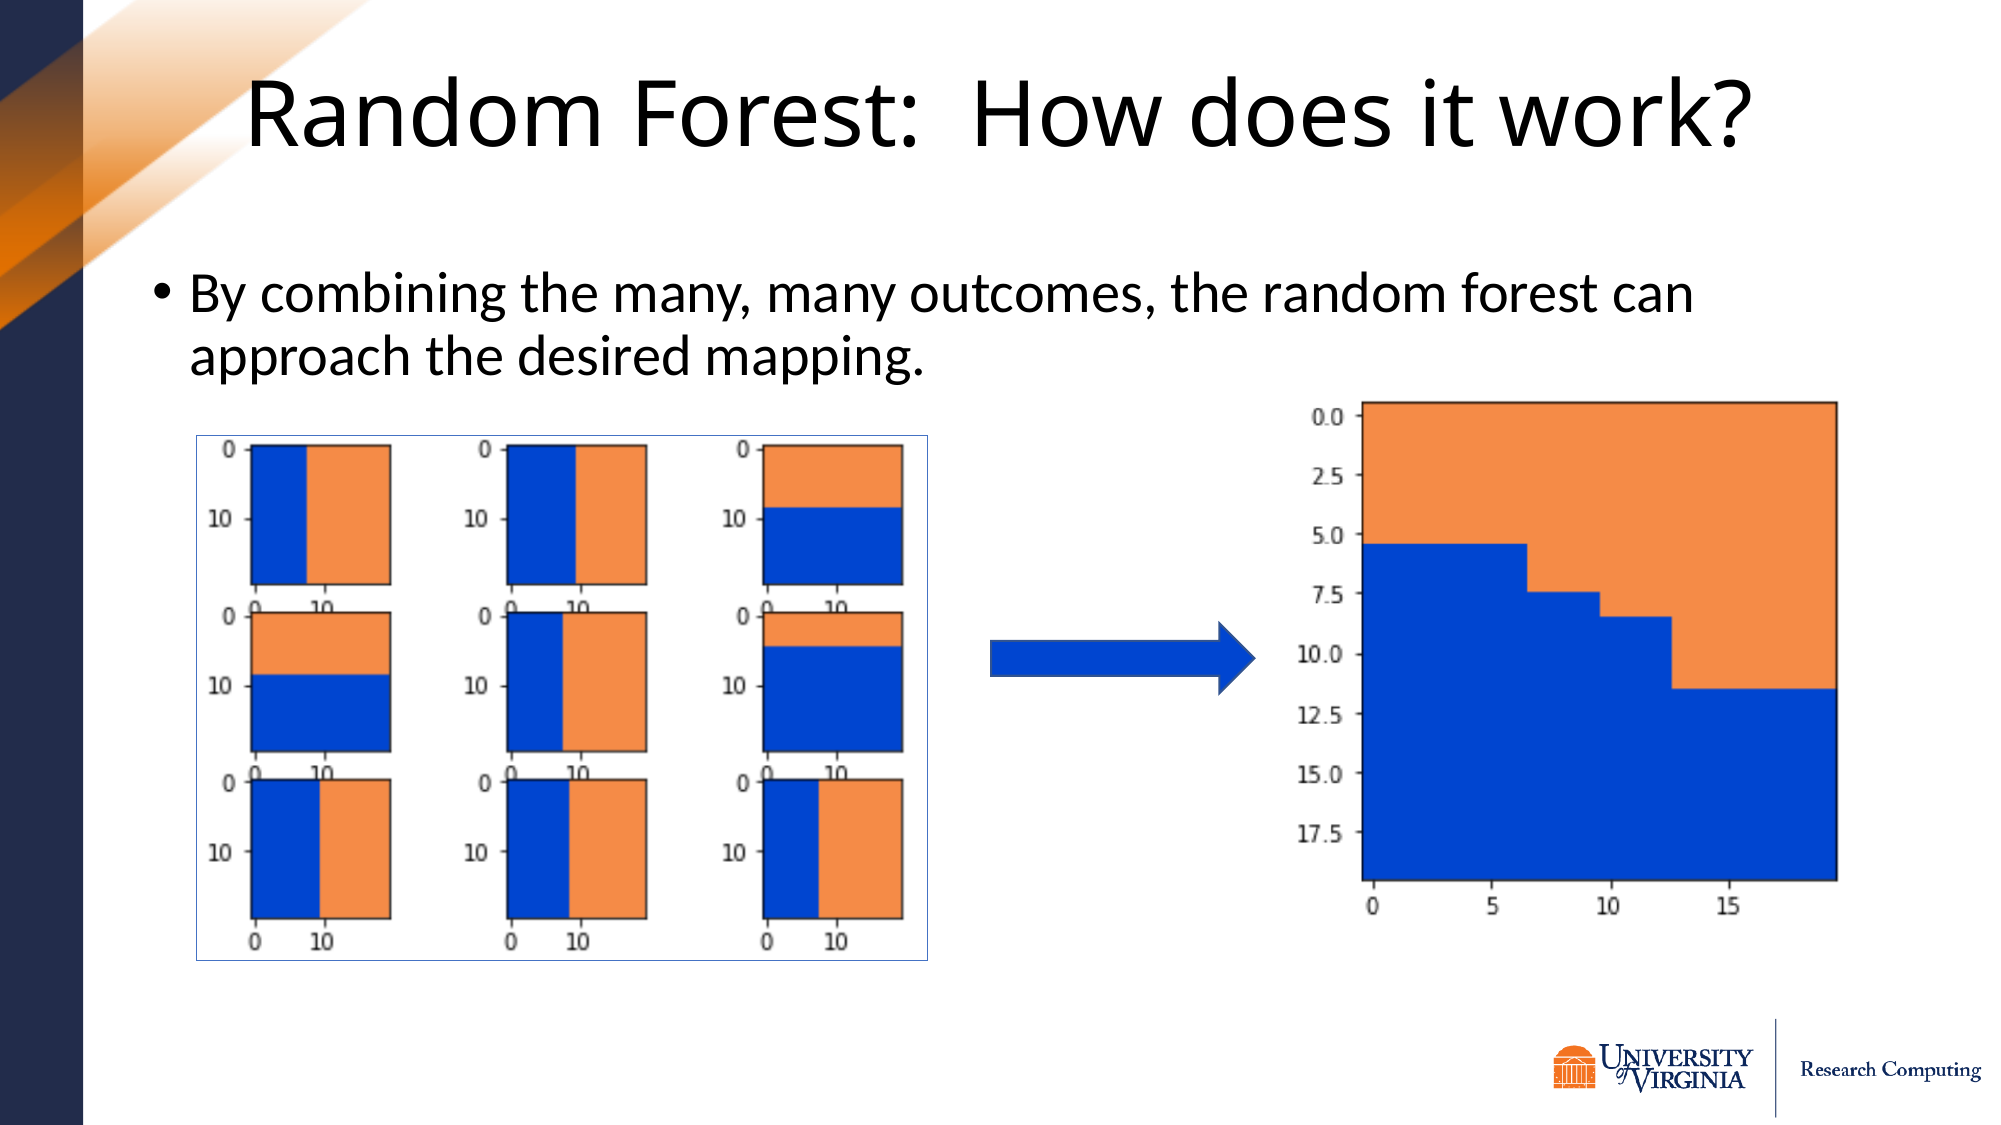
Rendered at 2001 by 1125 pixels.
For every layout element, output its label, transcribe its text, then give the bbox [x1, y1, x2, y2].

list By combining the many, many outcomes, the random forest can approach the desired mapping. [137, 254, 1869, 392]
picture [1289, 397, 1857, 923]
picture [1543, 1010, 1995, 1124]
title Random Forest: How does it work? [229, 59, 1805, 254]
text_box [990, 620, 1256, 696]
picture [0, 0, 378, 338]
picture [196, 434, 928, 960]
